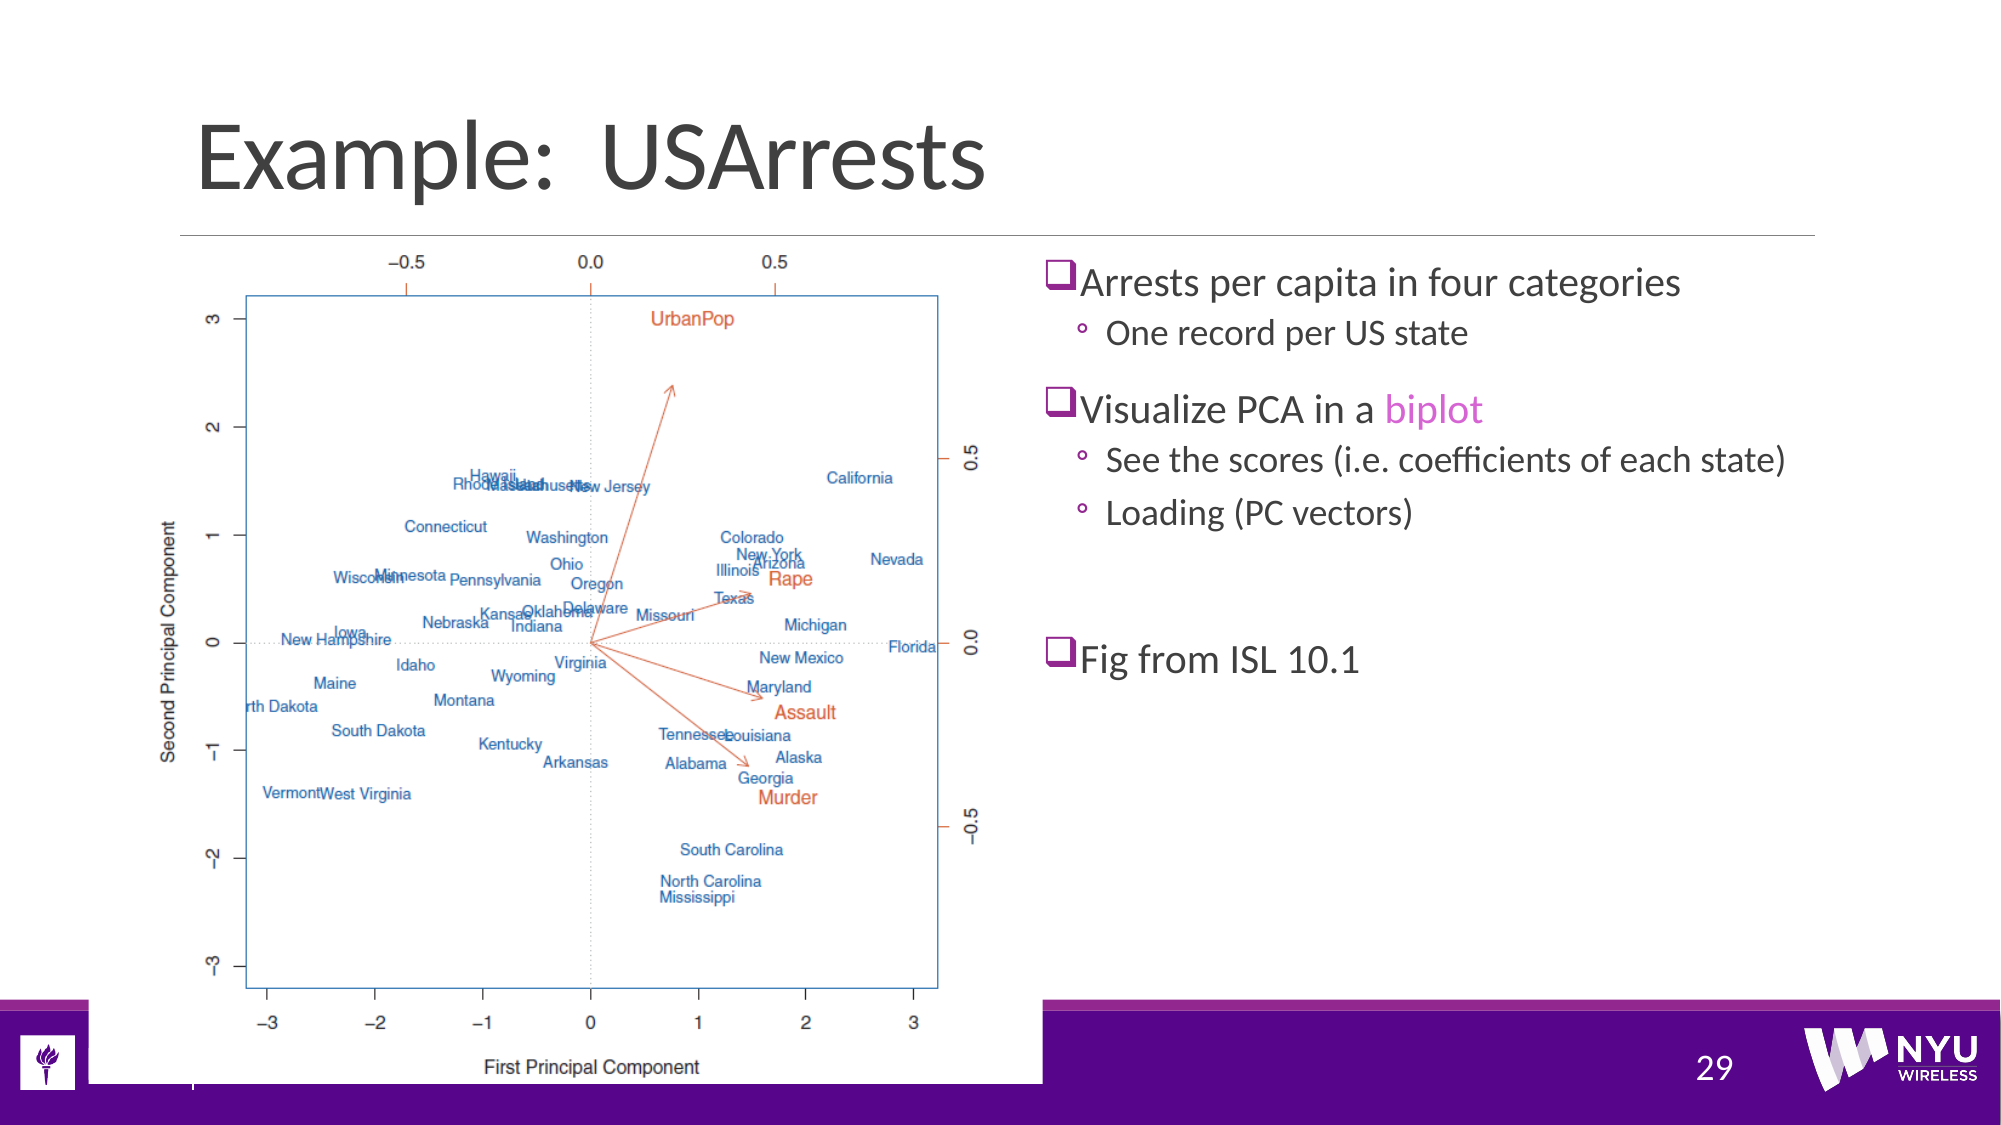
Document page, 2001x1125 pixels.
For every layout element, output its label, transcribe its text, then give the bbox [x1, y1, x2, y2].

picture [87, 236, 1044, 1085]
list Arrests per capita in four categories One record per US state Visualize PCA in a biplot See the scores (i.e. coefficients of each state) Loading (PC vectors) Fig from ISL 10.1 [1052, 252, 1830, 963]
slide_number 29 [1533, 1035, 1749, 1096]
title Example: USArrests [180, 47, 1830, 218]
